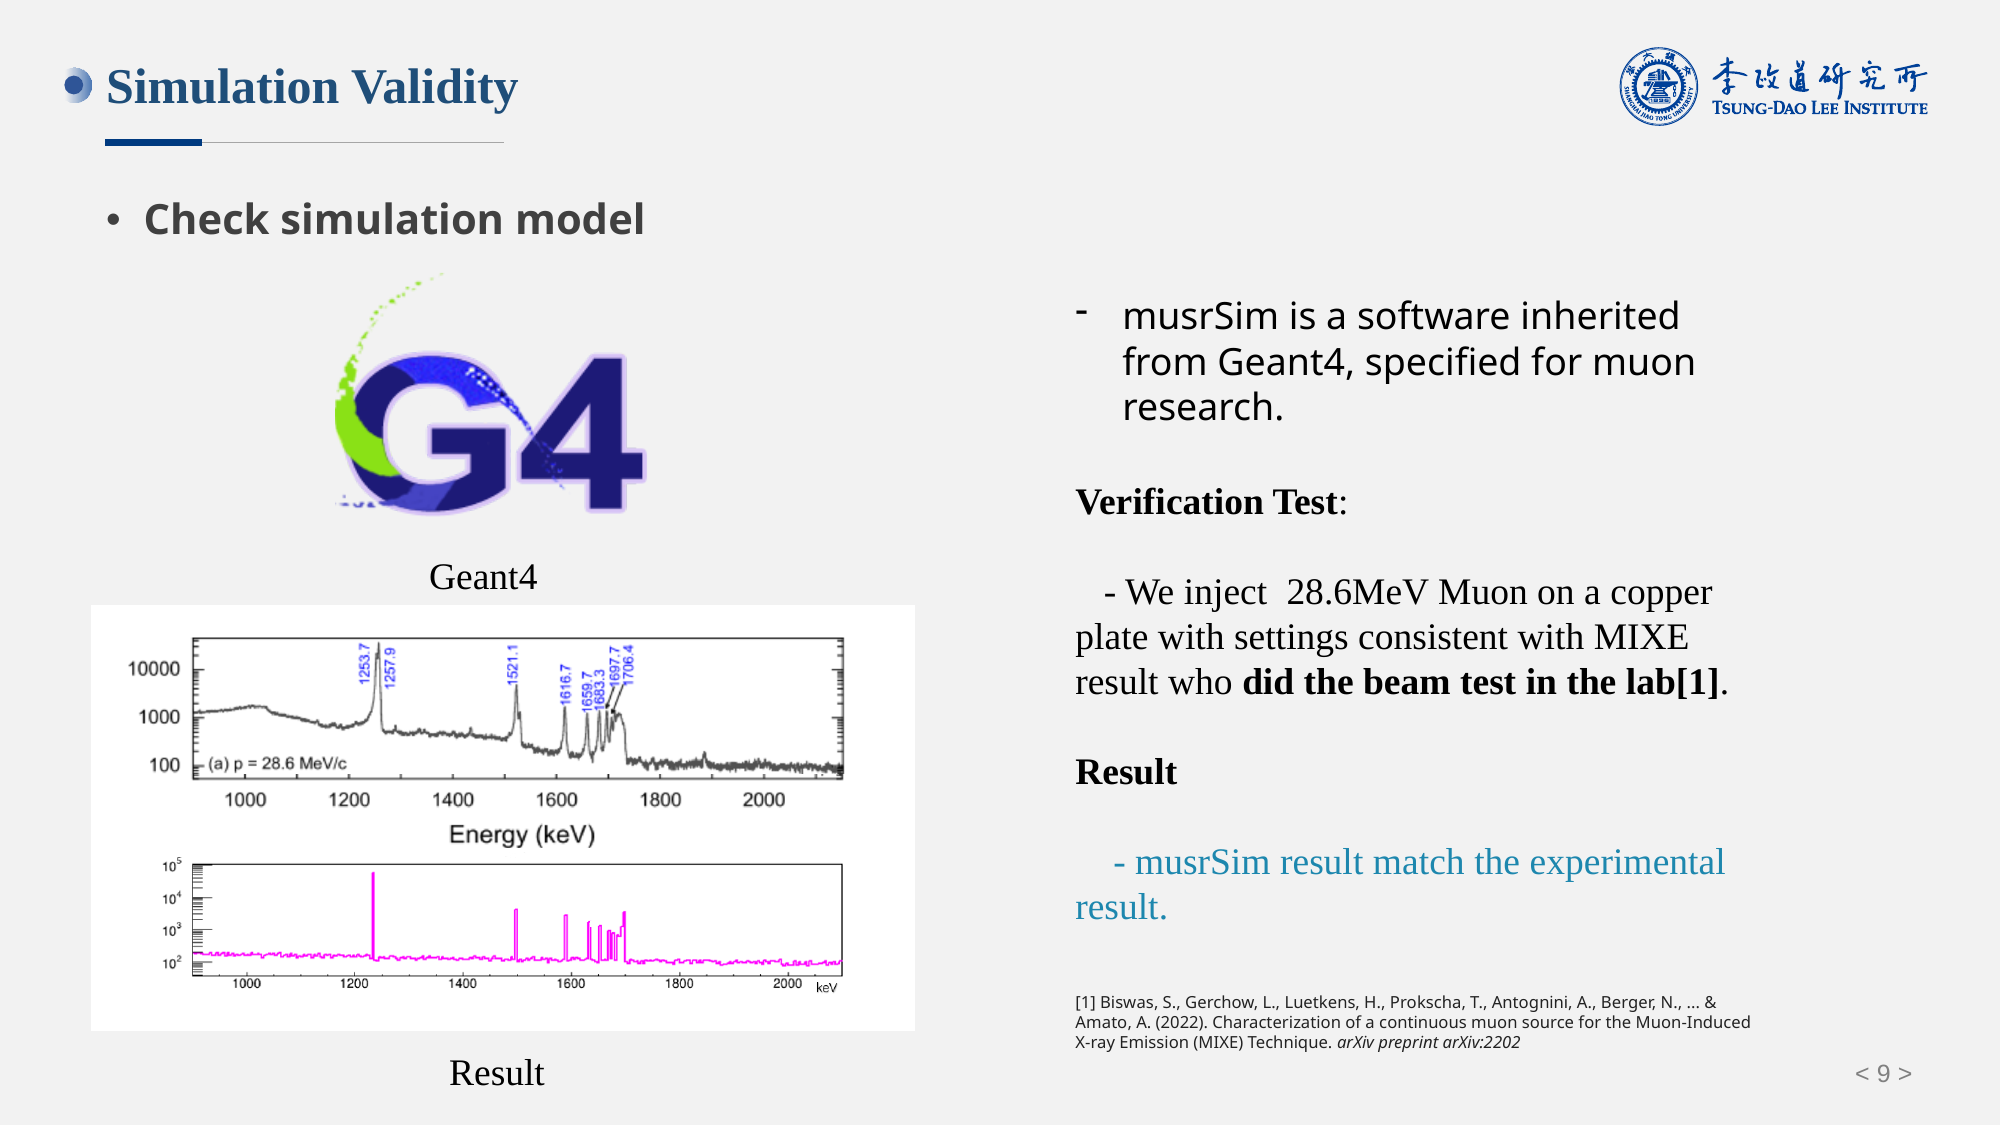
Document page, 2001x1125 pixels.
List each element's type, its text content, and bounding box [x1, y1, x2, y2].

list Simulation Validity [91, 52, 778, 125]
text_box Result [434, 1040, 713, 1100]
list Check simulation model [91, 189, 1577, 253]
picture [90, 605, 915, 1031]
text_box musrSim is a software inherited from Geant4, specified for muon research. [1060, 285, 1781, 480]
text_box Geant4 [414, 575, 560, 605]
picture [335, 262, 649, 575]
